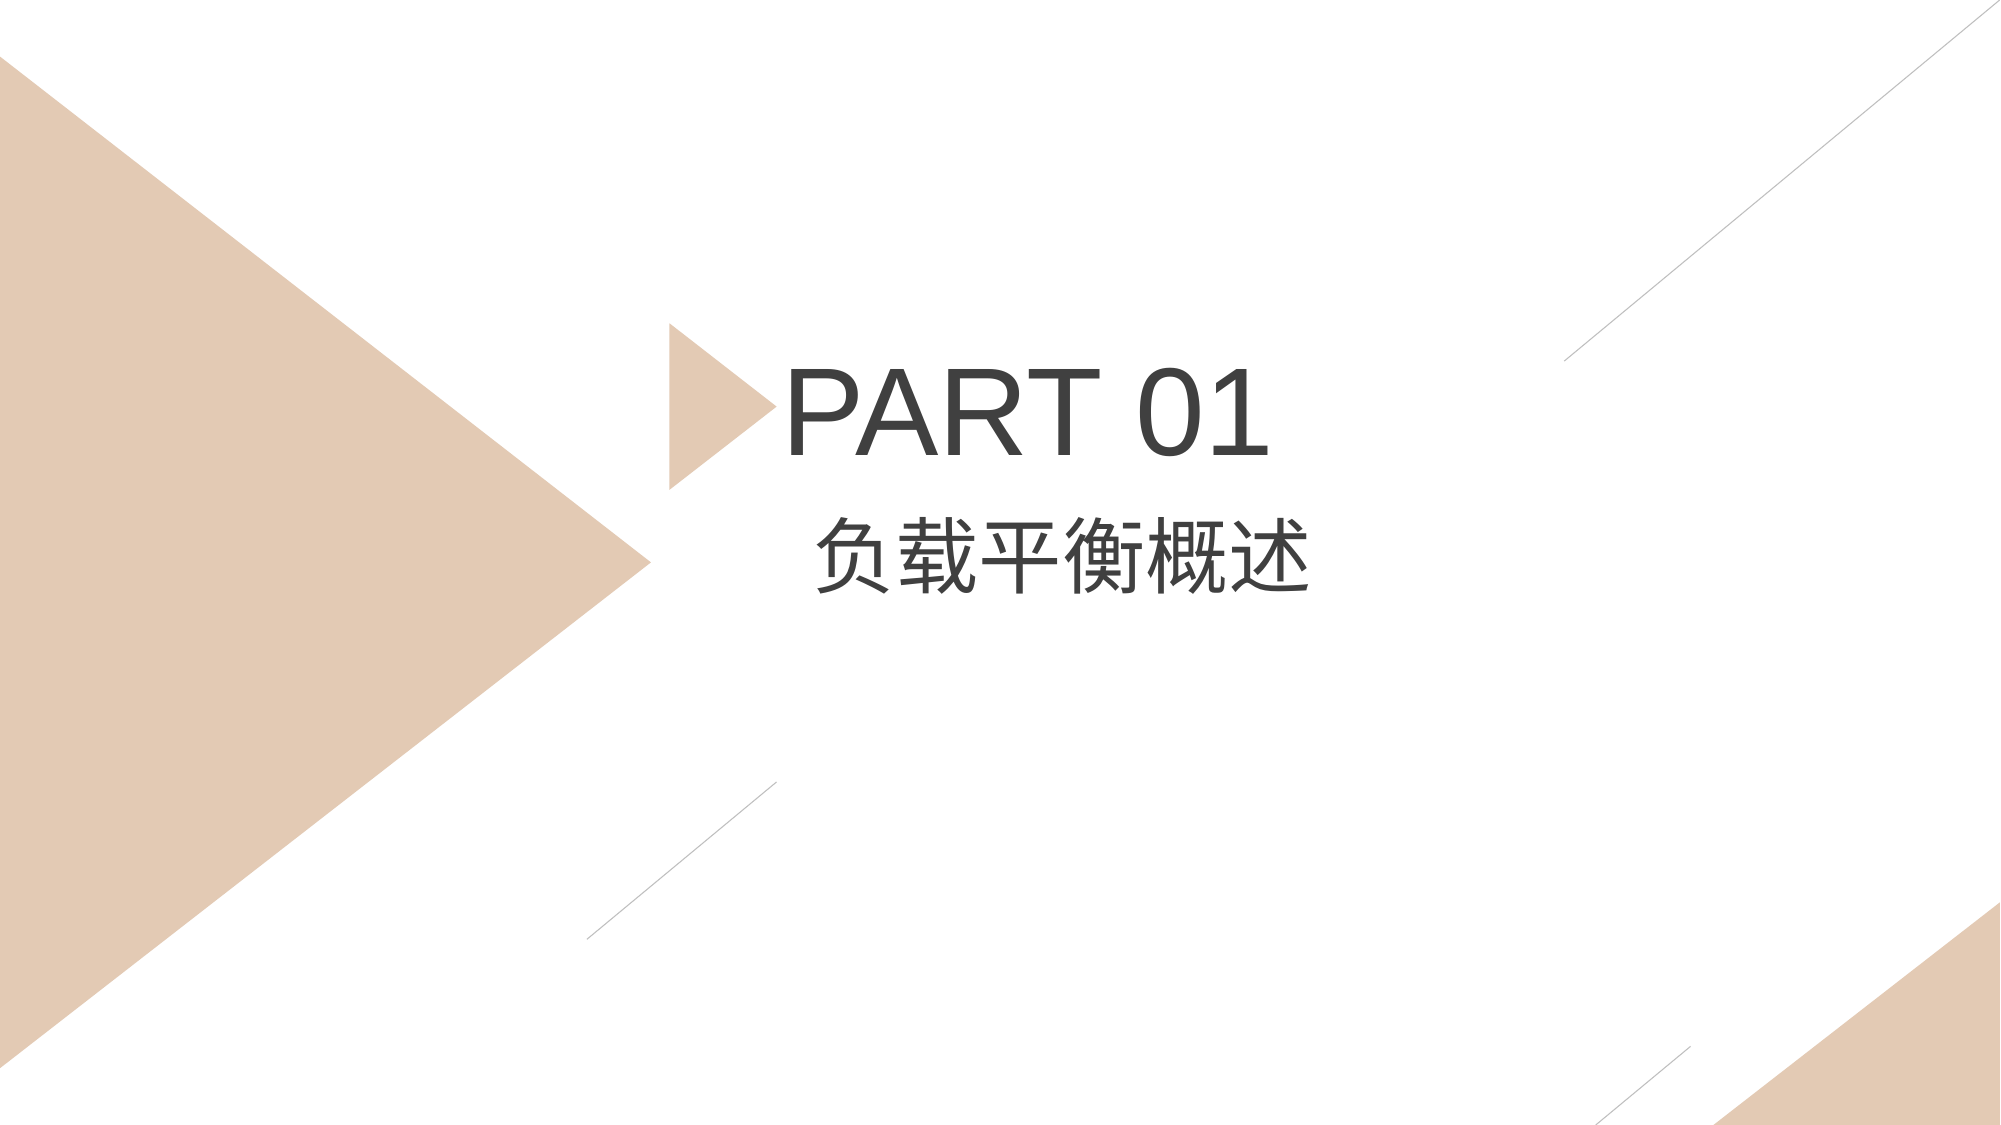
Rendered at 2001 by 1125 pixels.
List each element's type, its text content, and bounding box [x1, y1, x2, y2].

text_box [668, 321, 766, 492]
text_box [1711, 900, 2000, 1125]
text_box [0, 55, 653, 1070]
text_box 负载平衡概述 [797, 496, 1327, 611]
text_box PART 01 [766, 323, 1289, 488]
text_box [1564, 0, 2000, 362]
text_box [1595, 1046, 1691, 1125]
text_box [586, 781, 777, 940]
